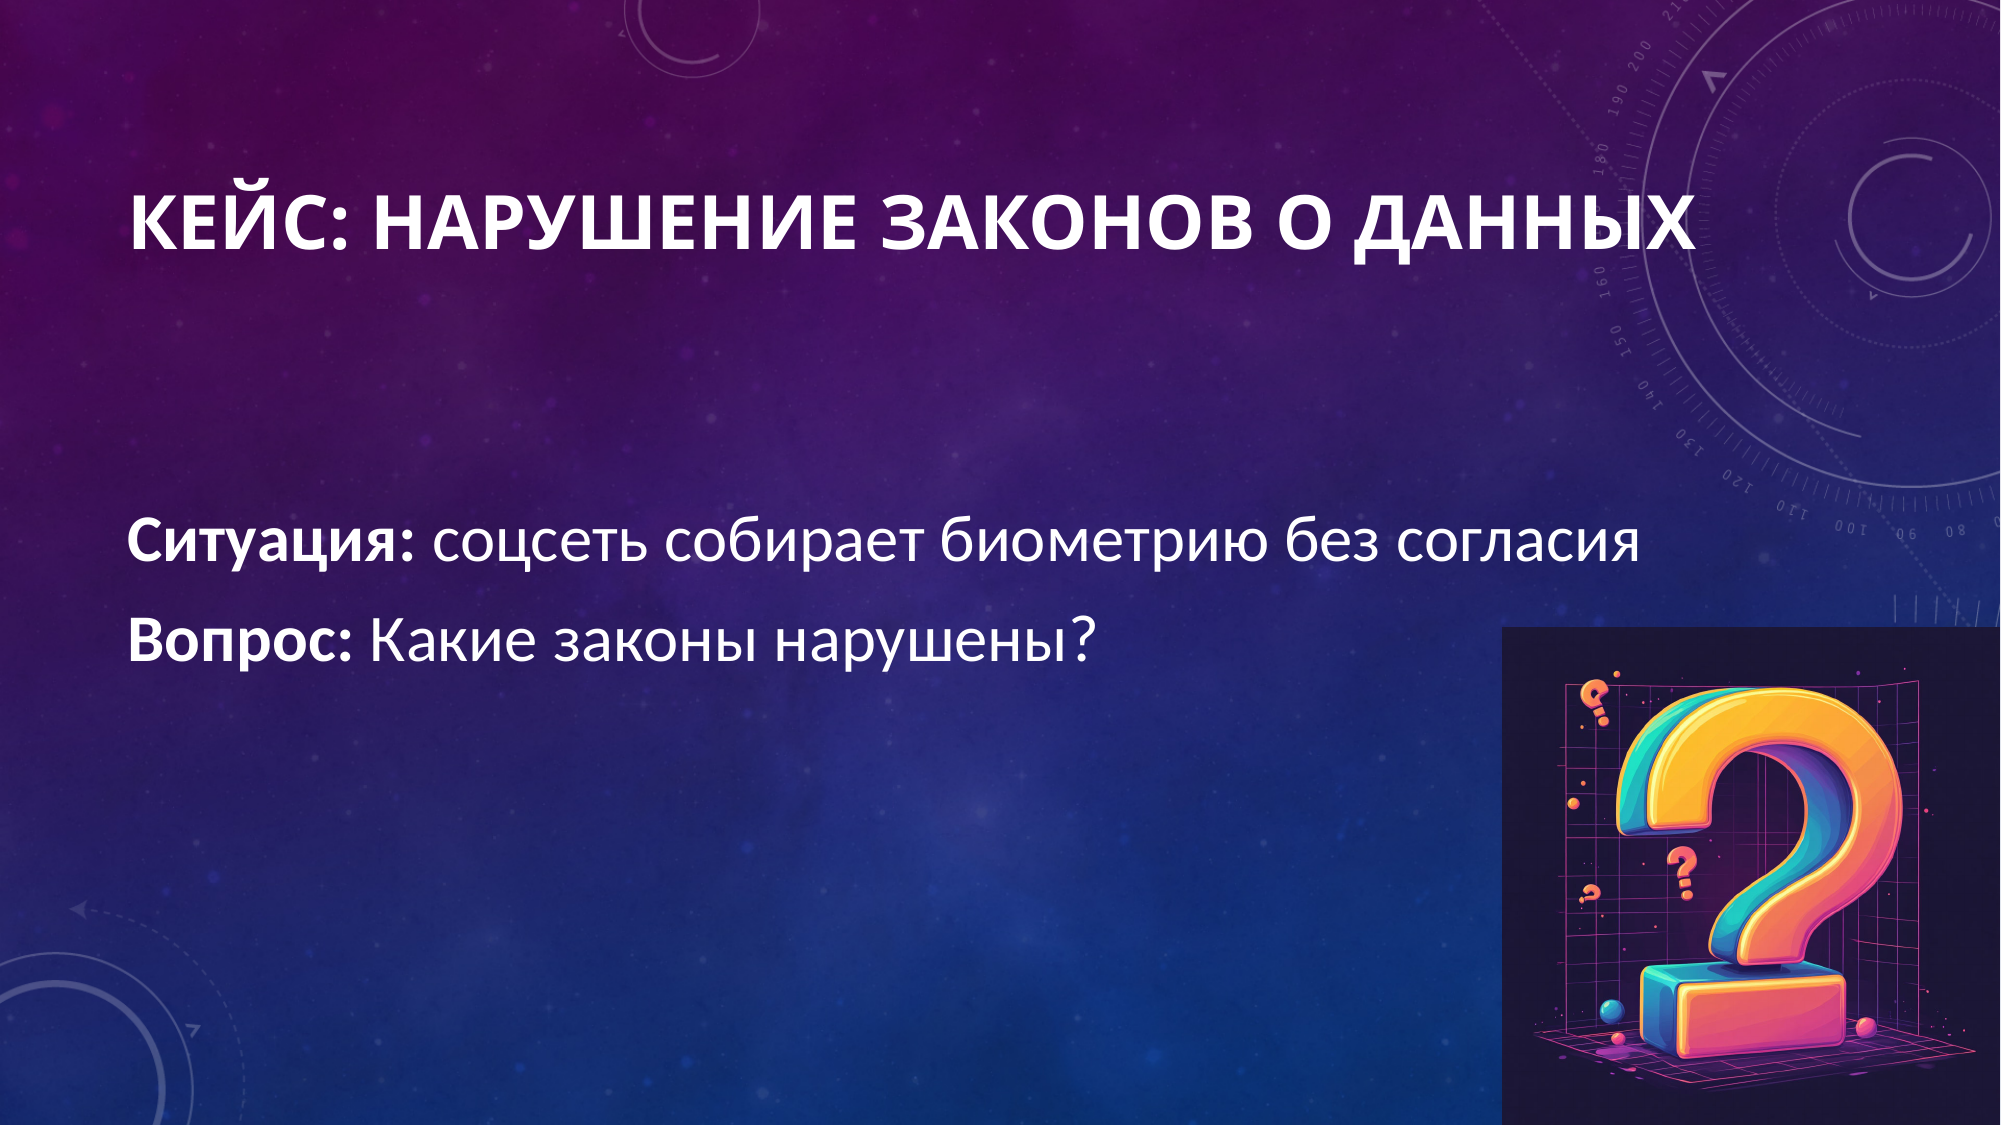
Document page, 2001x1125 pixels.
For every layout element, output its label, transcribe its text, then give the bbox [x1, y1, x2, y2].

title Кейс: Нарушение законов о данных [112, 99, 1775, 339]
list Ситуация: соцсеть собирает биометрию без согласия Вопрос: Какие законы нарушены? [112, 351, 1775, 950]
picture [0, 0, 2001, 1125]
